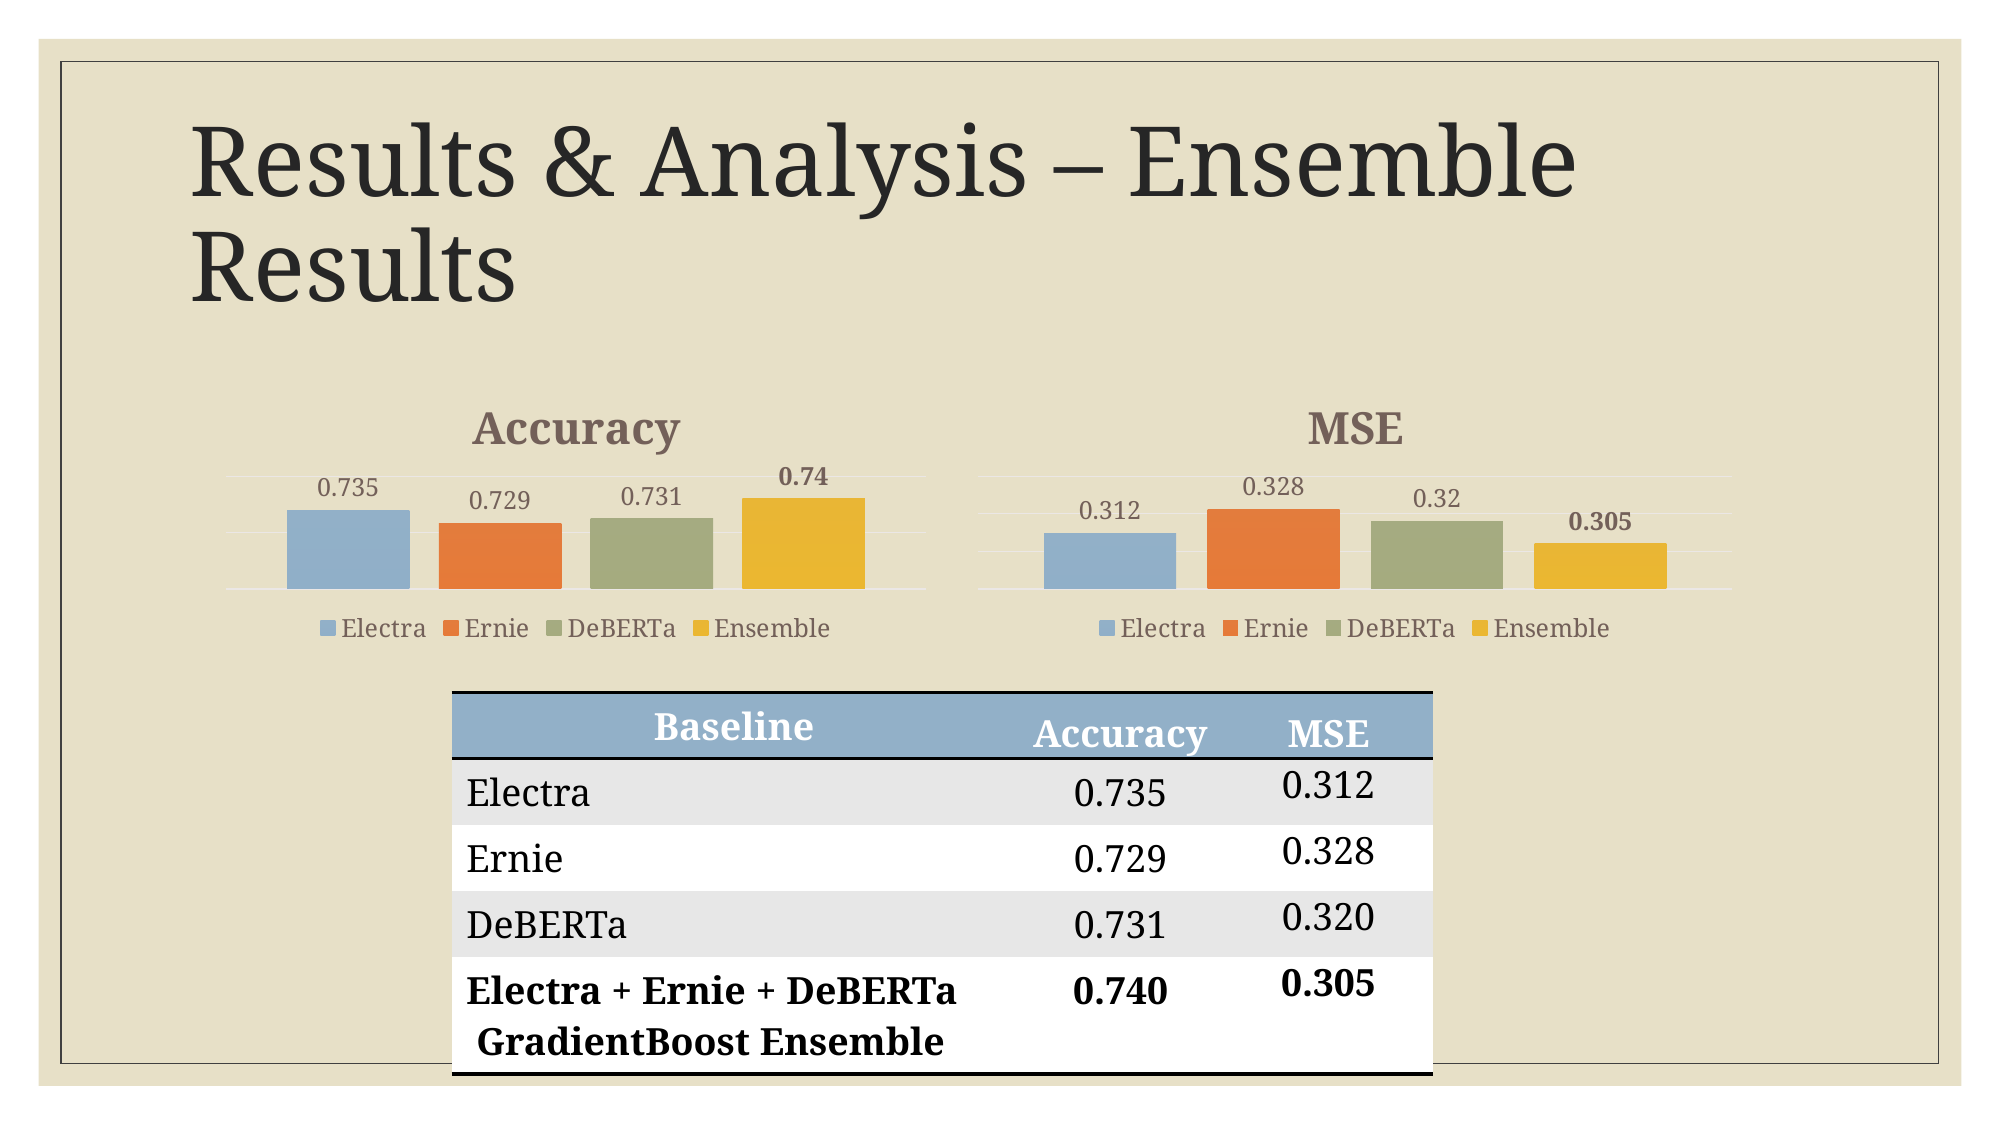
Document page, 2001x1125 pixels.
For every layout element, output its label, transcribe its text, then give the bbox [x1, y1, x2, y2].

table_cell Electra + Ernie + DeBERTa GradientBoost Ensemble [452, 957, 1017, 1072]
chart [211, 371, 941, 652]
title Results & Analysis – Ensemble Results [174, 105, 1825, 331]
chart [962, 371, 1749, 652]
table_cell 0.735 [1017, 760, 1224, 825]
table_cell 0.312 [1224, 760, 1433, 825]
table_header Baseline [452, 694, 1017, 757]
table_cell 0.731 [1017, 891, 1224, 957]
table_header Accuracy [1017, 694, 1224, 757]
table_cell Electra [452, 760, 1017, 825]
table_cell Ernie [452, 825, 1017, 891]
table_cell 0.729 [1017, 825, 1224, 891]
table_cell DeBERTa [452, 891, 1017, 957]
table_cell 0.305 [1224, 957, 1433, 1072]
table_header MSE [1224, 694, 1433, 757]
table_cell 0.740 [1017, 957, 1224, 1072]
table_cell 0.320 [1224, 891, 1433, 957]
table_cell 0.328 [1224, 825, 1433, 891]
